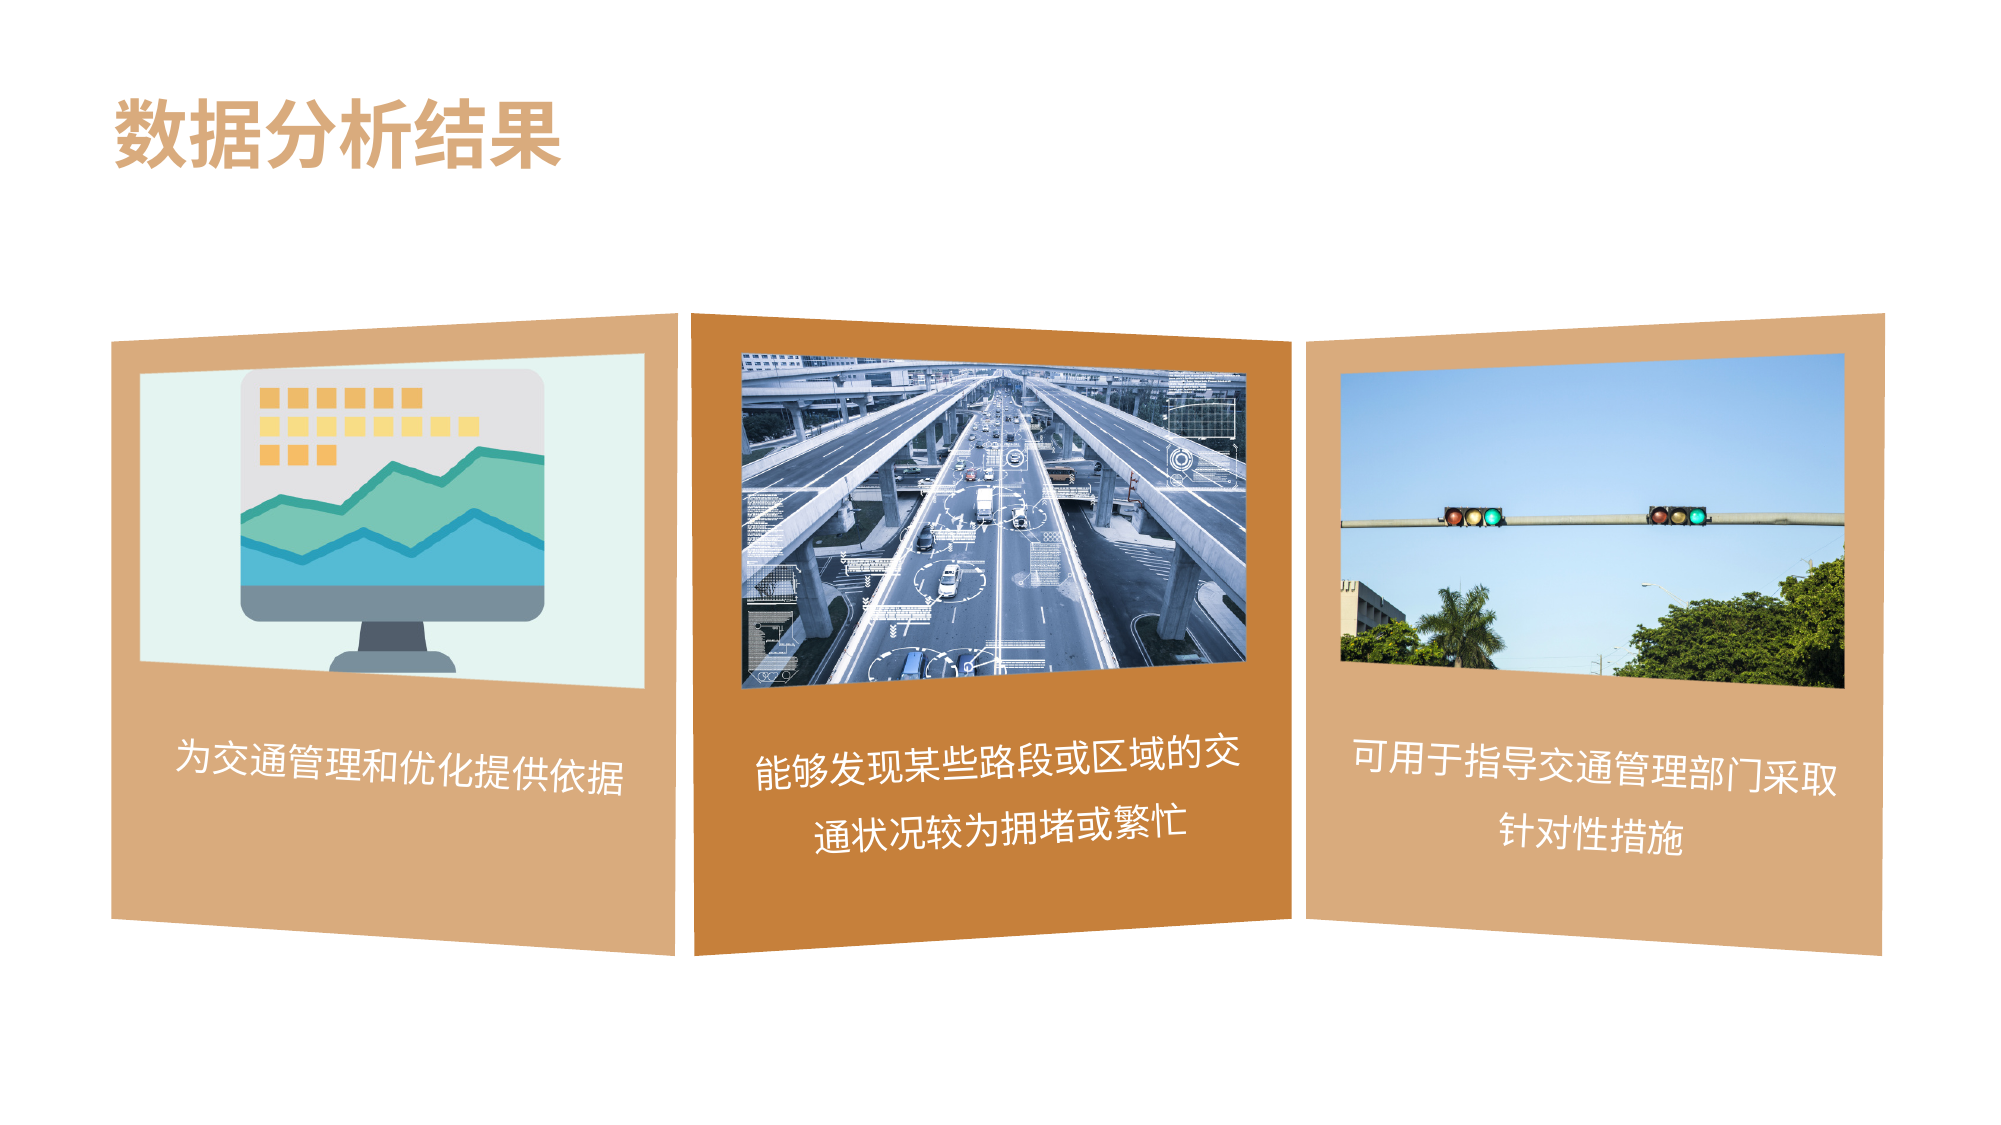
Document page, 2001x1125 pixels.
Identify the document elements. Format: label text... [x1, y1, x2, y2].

picture [1340, 352, 1845, 690]
title 数据分析结果 [113, 59, 1886, 178]
text_box [690, 312, 1293, 958]
text_box 为交通管理和优化提供依据 [139, 708, 656, 907]
picture [741, 352, 1247, 690]
text_box 可用于指导交通管理部门采取针对性措施 [1340, 708, 1846, 907]
text_box [1305, 312, 1887, 958]
text_box [110, 312, 680, 958]
picture [139, 352, 645, 690]
text_box 能够发现某些路段或区域的交通状况较为拥堵或繁忙 [741, 702, 1258, 902]
